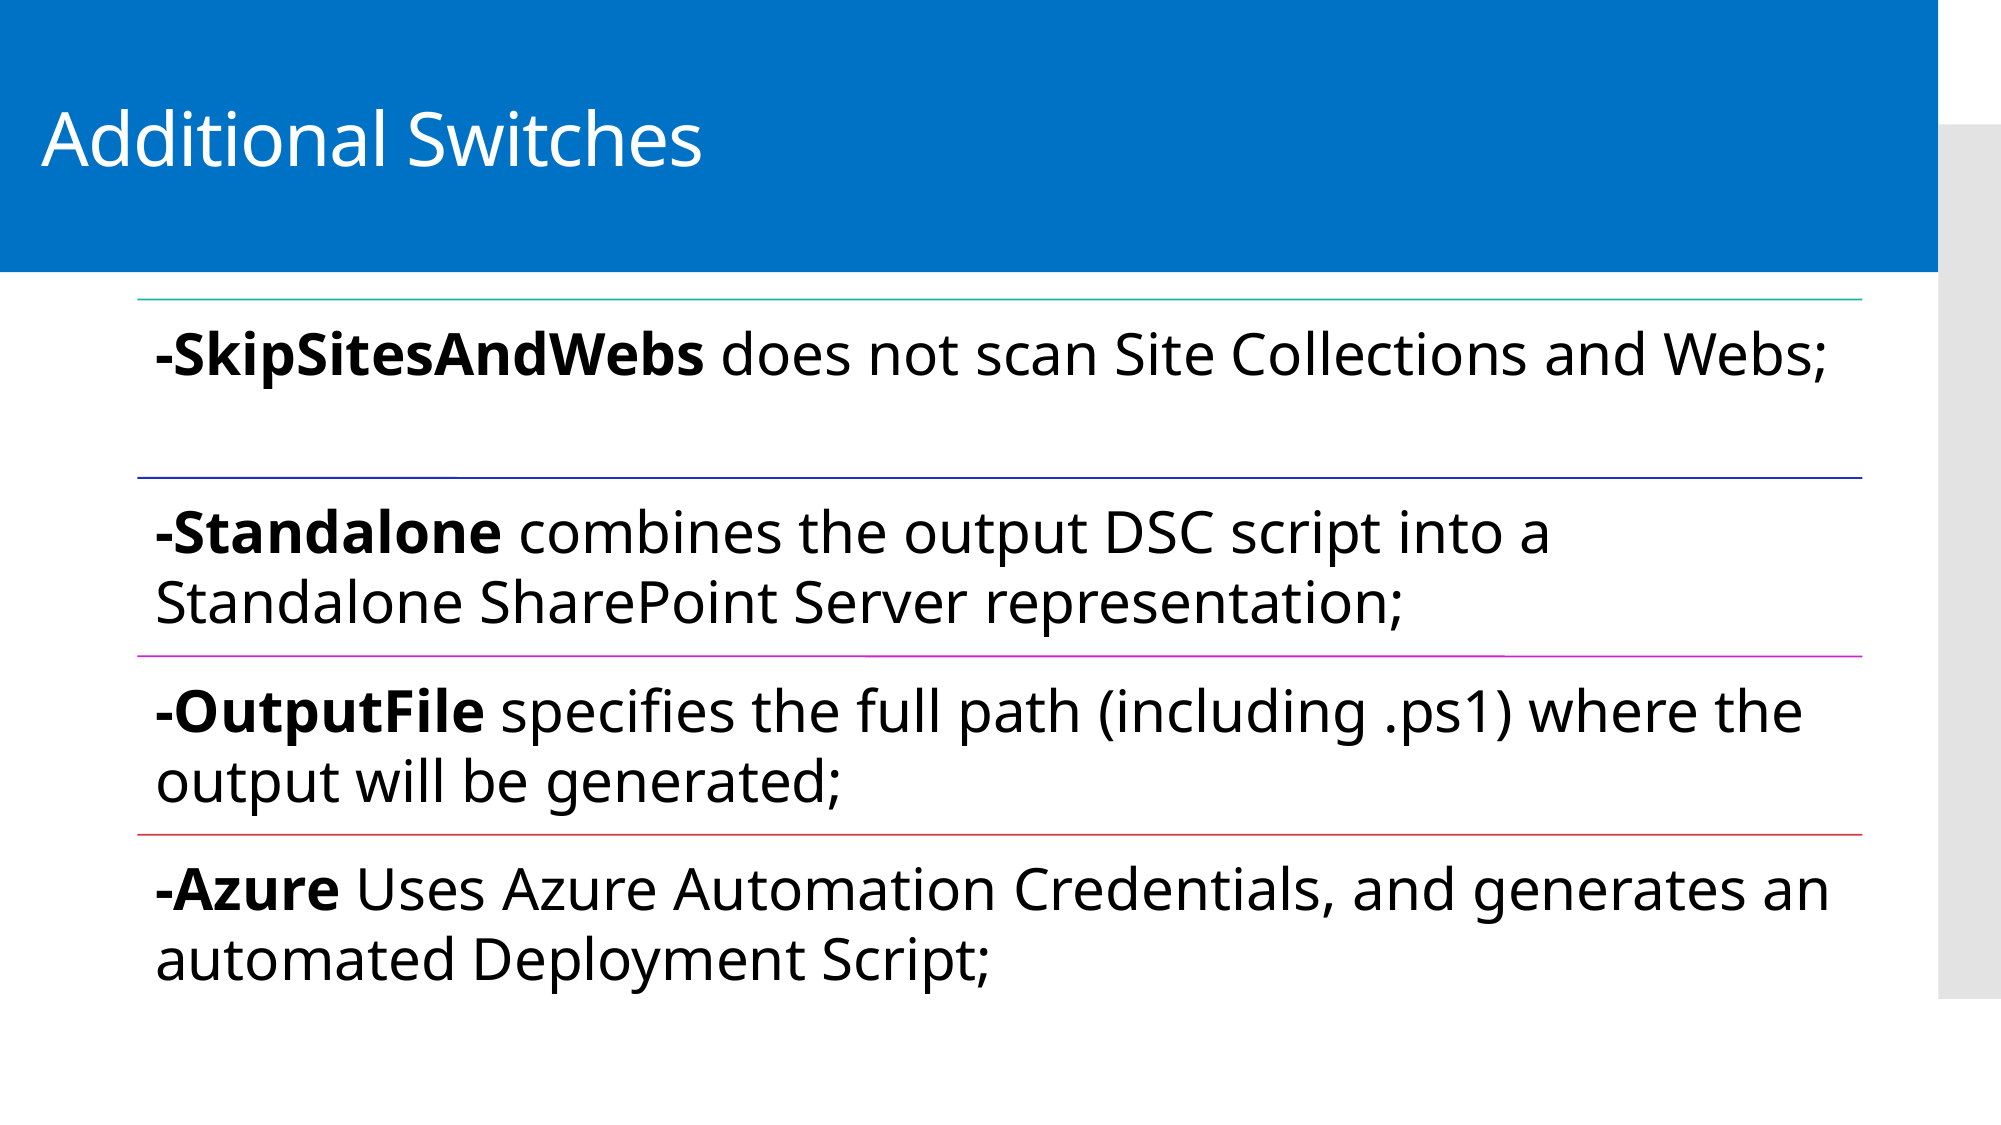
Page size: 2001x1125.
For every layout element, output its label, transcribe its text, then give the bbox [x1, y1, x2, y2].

title Additional Switches [26, 26, 1870, 257]
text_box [137, 299, 1863, 1014]
